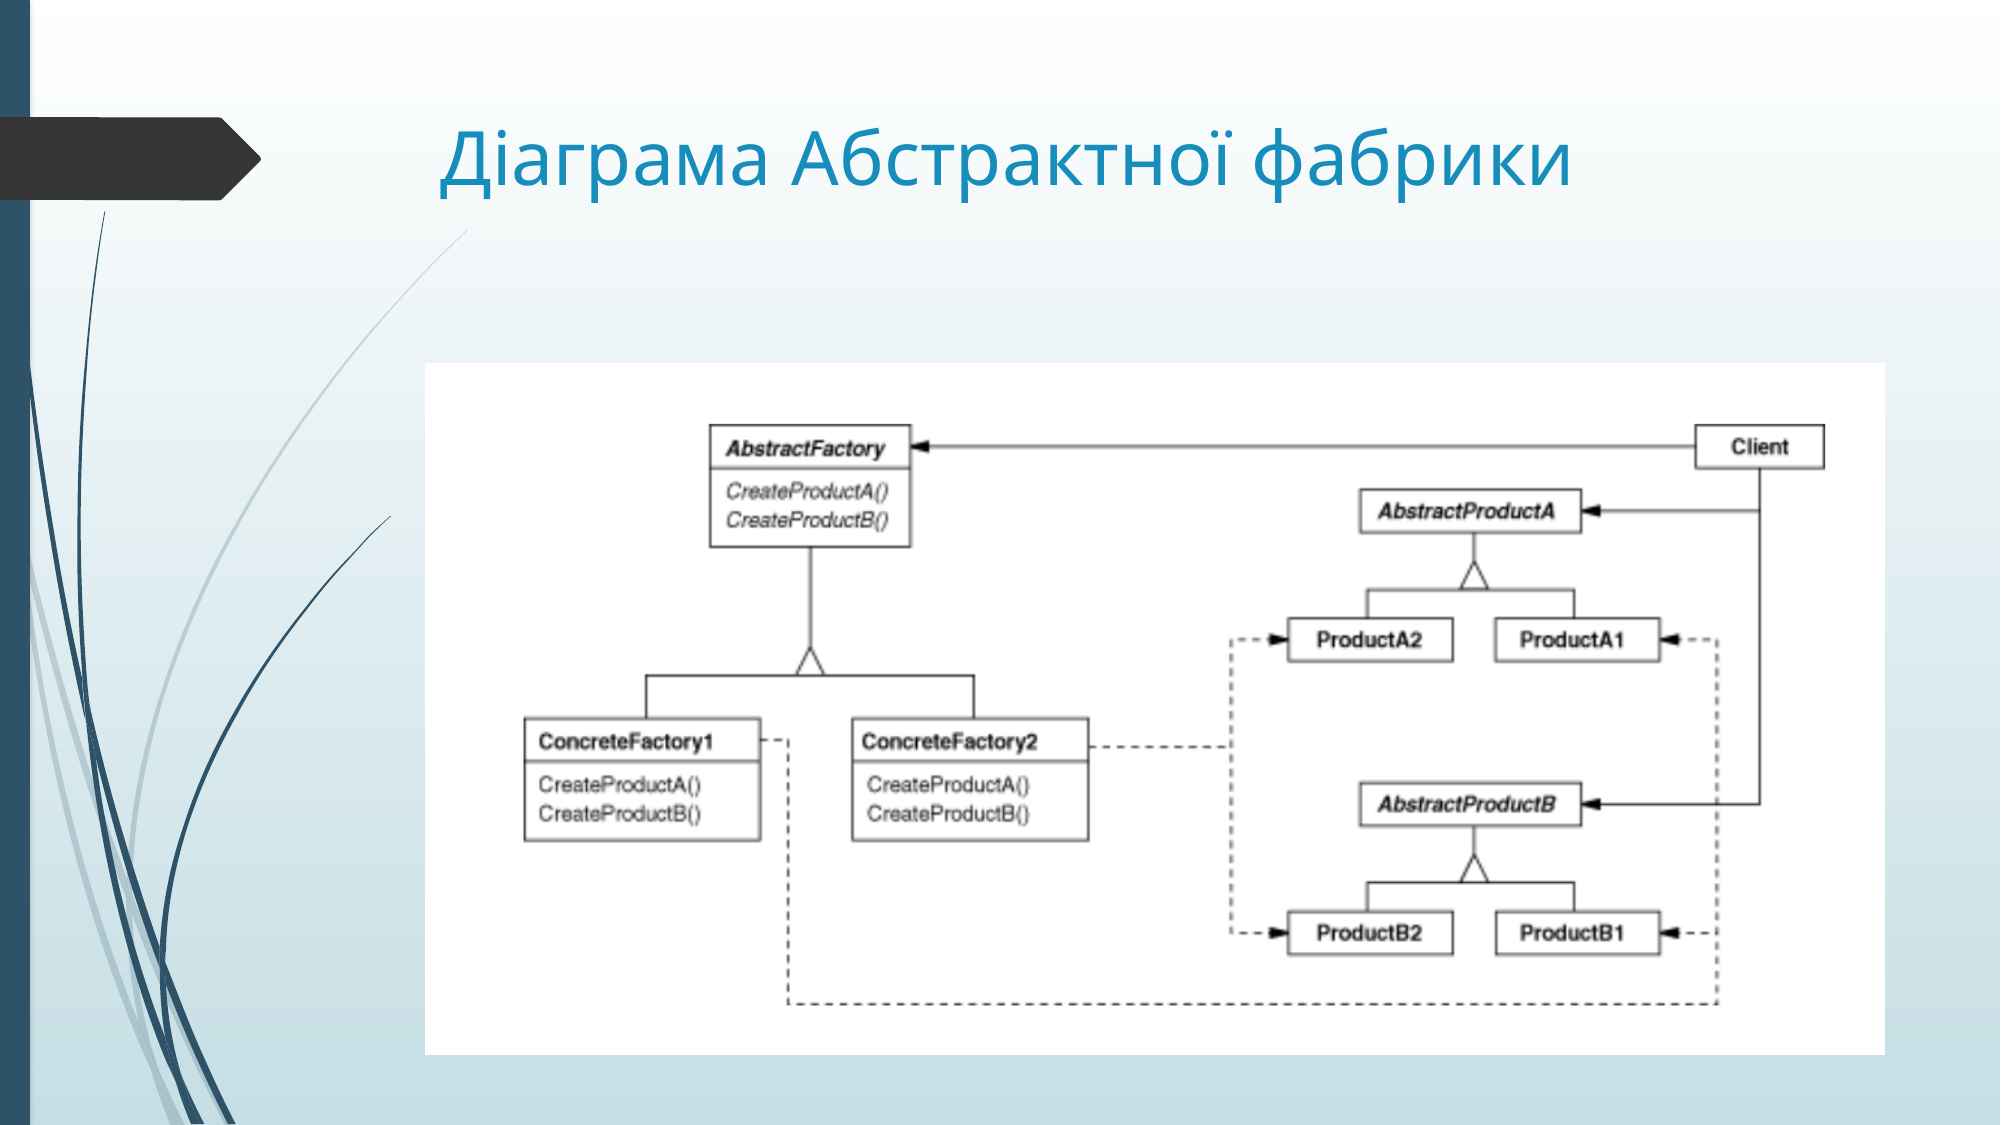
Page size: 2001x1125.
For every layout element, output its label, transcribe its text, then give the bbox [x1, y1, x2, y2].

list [425, 363, 1885, 1055]
title Діаграма Абстрактної фабрики [425, 102, 1888, 313]
